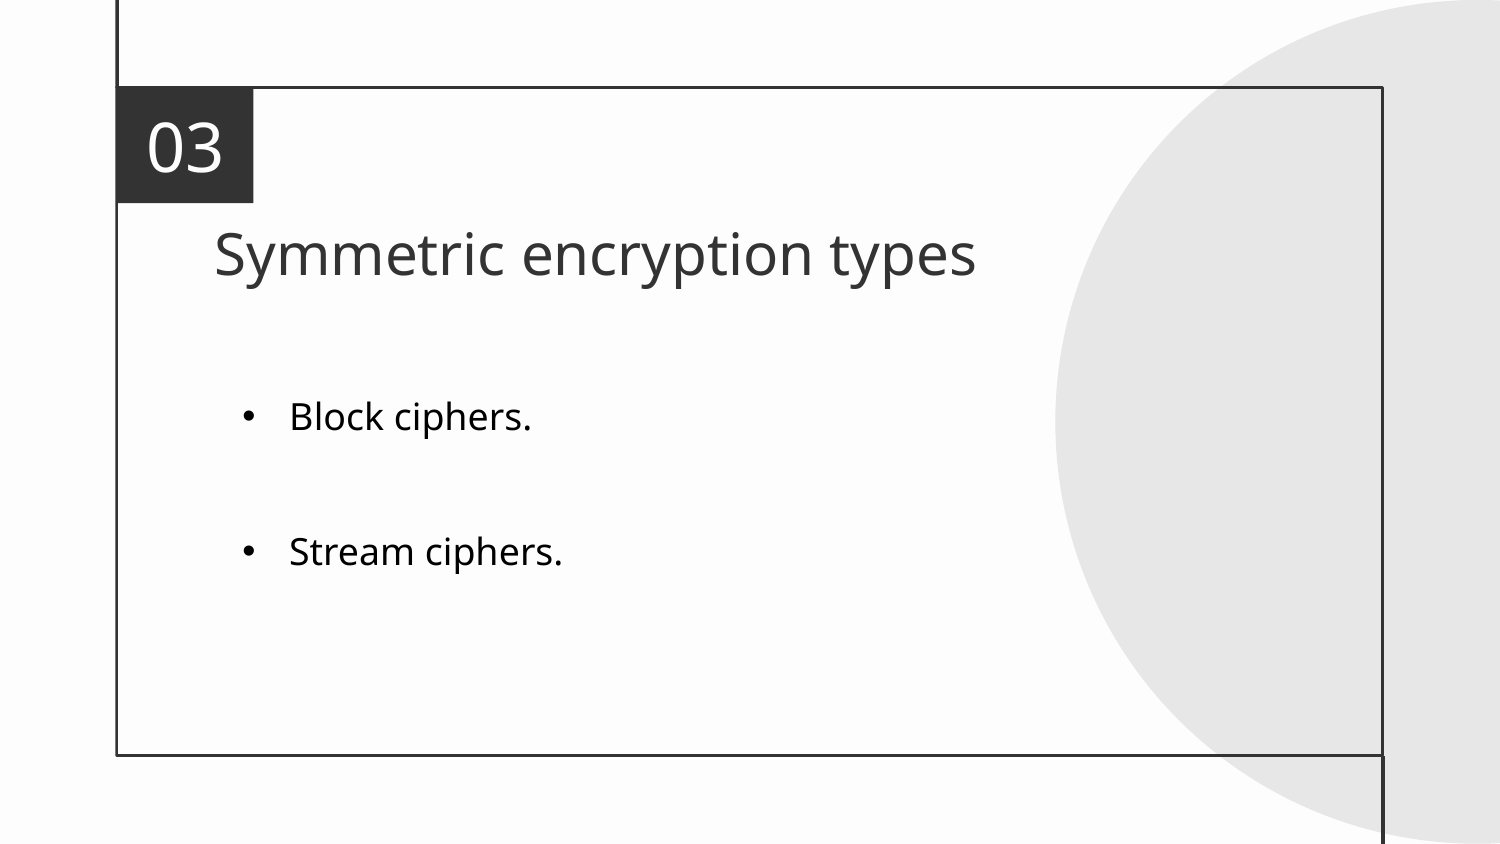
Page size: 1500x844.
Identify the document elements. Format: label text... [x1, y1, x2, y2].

text_box Block ciphers. Stream ciphers. [227, 385, 1313, 581]
title Symmetric encryption types [199, 222, 1163, 303]
title 03 [118, 87, 254, 204]
